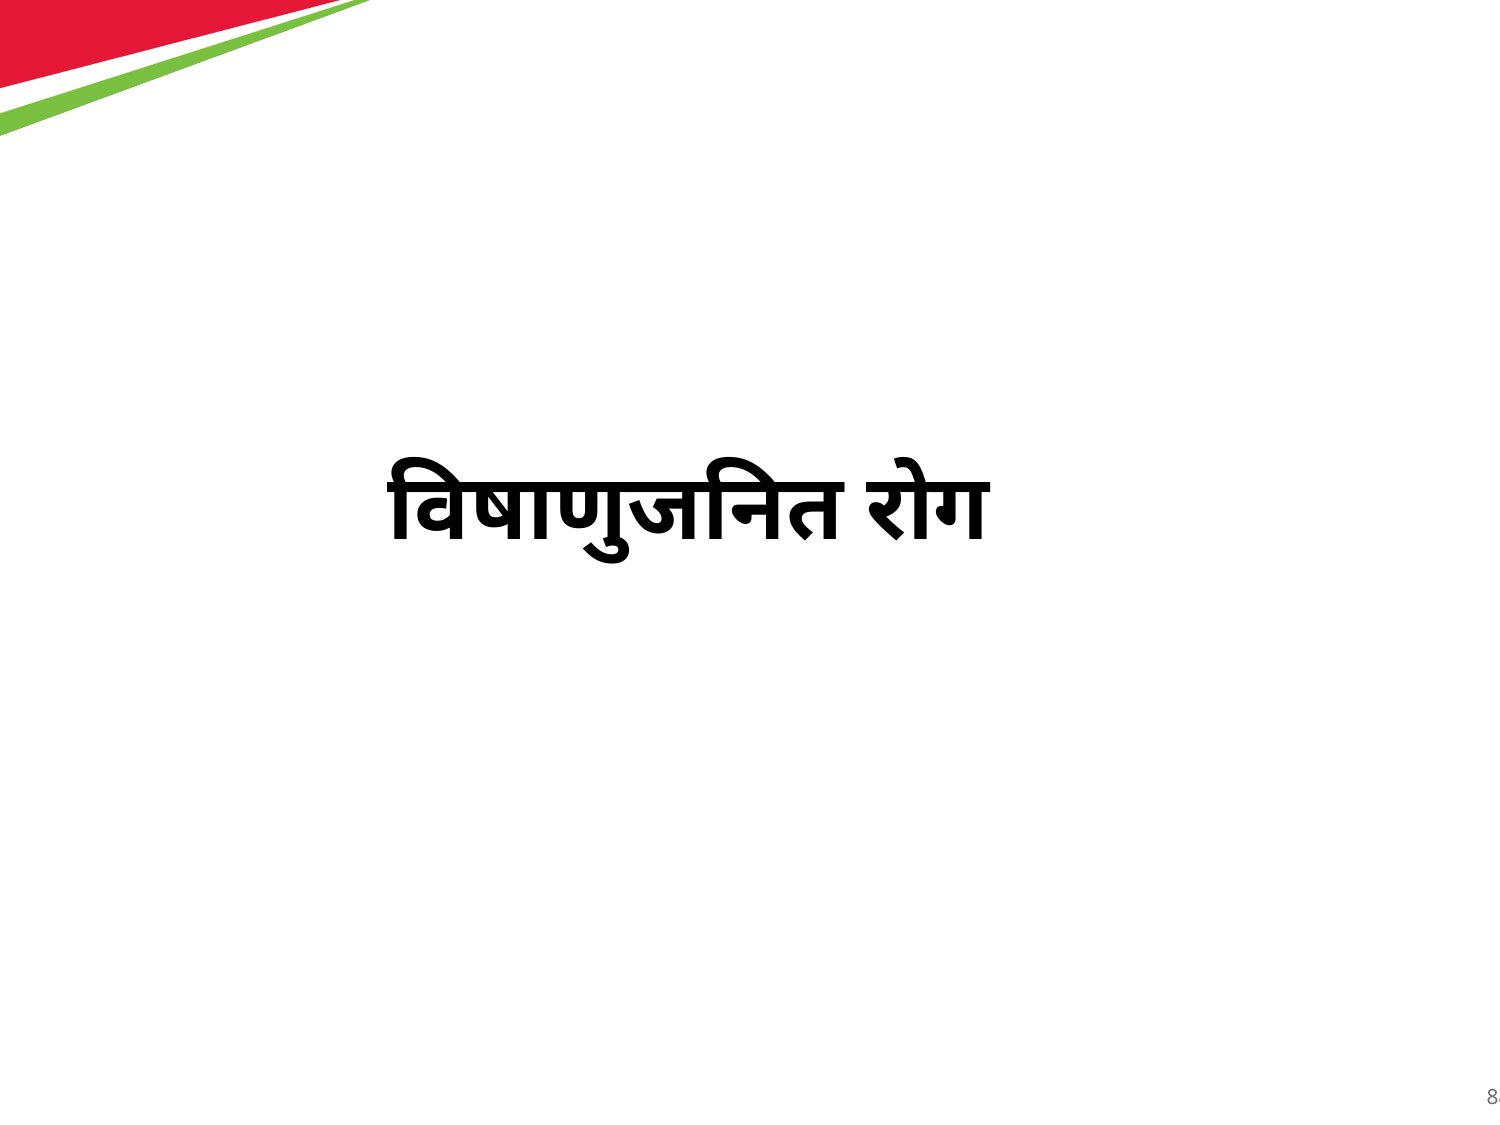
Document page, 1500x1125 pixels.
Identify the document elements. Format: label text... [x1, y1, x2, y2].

picture [0, 0, 373, 136]
text_box विषाणुजनित रोग [372, 440, 1006, 566]
